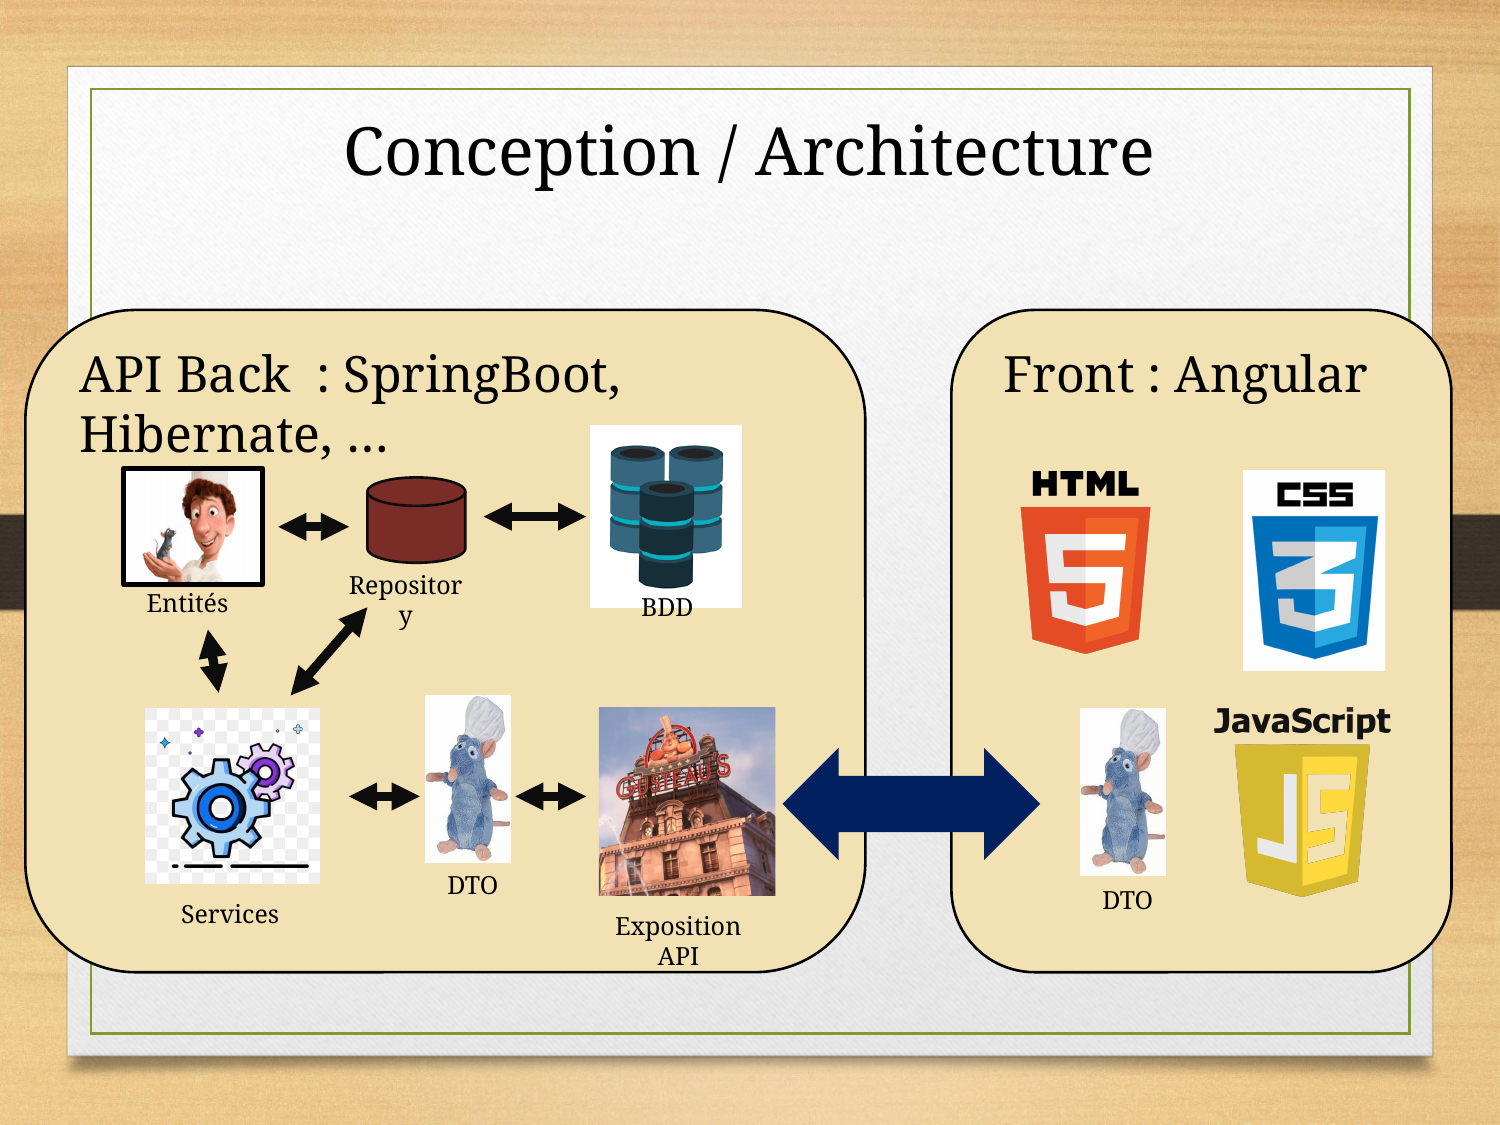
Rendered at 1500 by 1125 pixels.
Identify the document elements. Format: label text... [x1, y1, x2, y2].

picture [0, 0, 1500, 1125]
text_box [120, 425, 776, 949]
text_box [781, 746, 951, 862]
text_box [144, 708, 321, 920]
text_box Conception / Architecture [329, 101, 1171, 197]
text_box API Back : SpringBoot, Hibernate, … [64, 334, 827, 470]
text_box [951, 309, 1452, 973]
text_box [24, 308, 867, 974]
